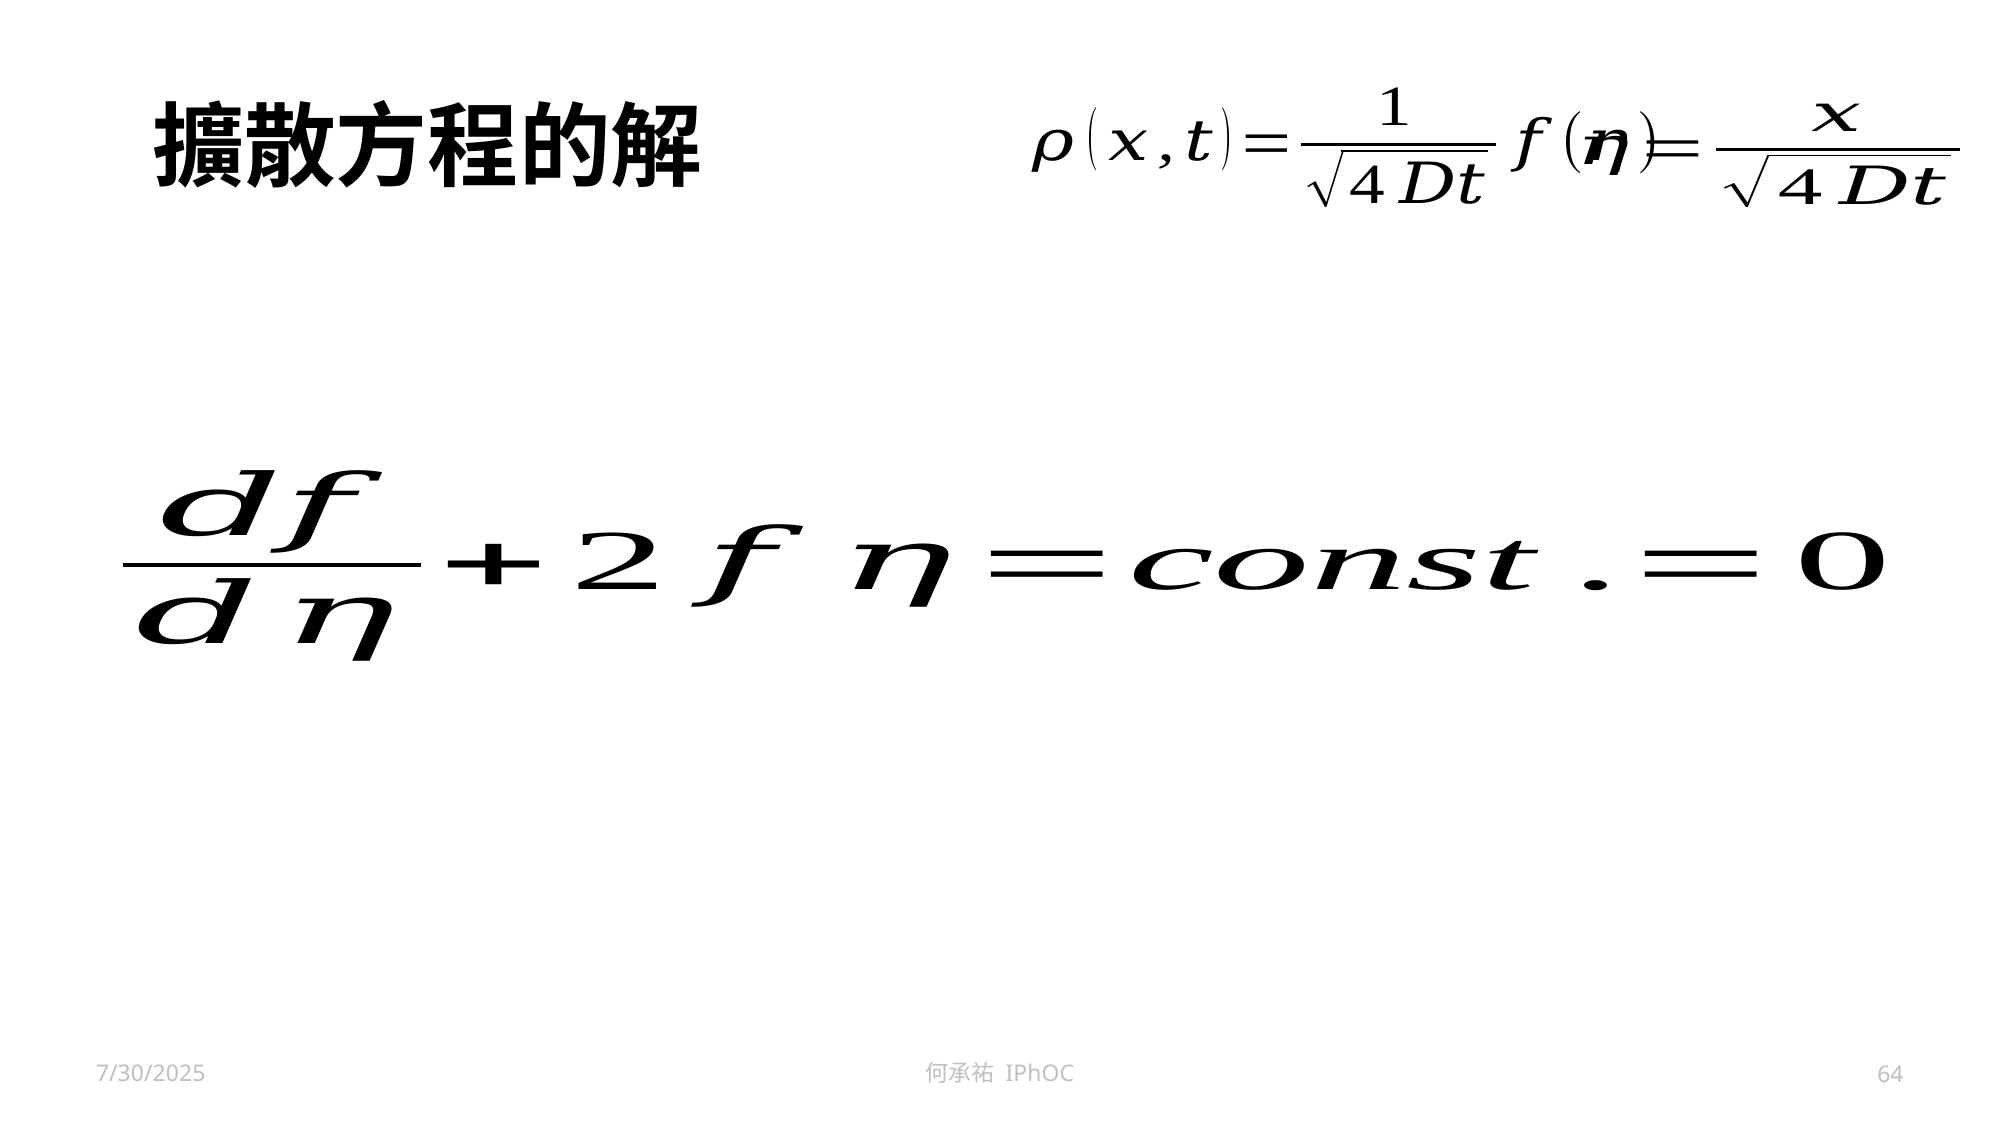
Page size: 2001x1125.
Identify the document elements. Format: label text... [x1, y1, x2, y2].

title 擴散方程的解 [137, 59, 1863, 241]
